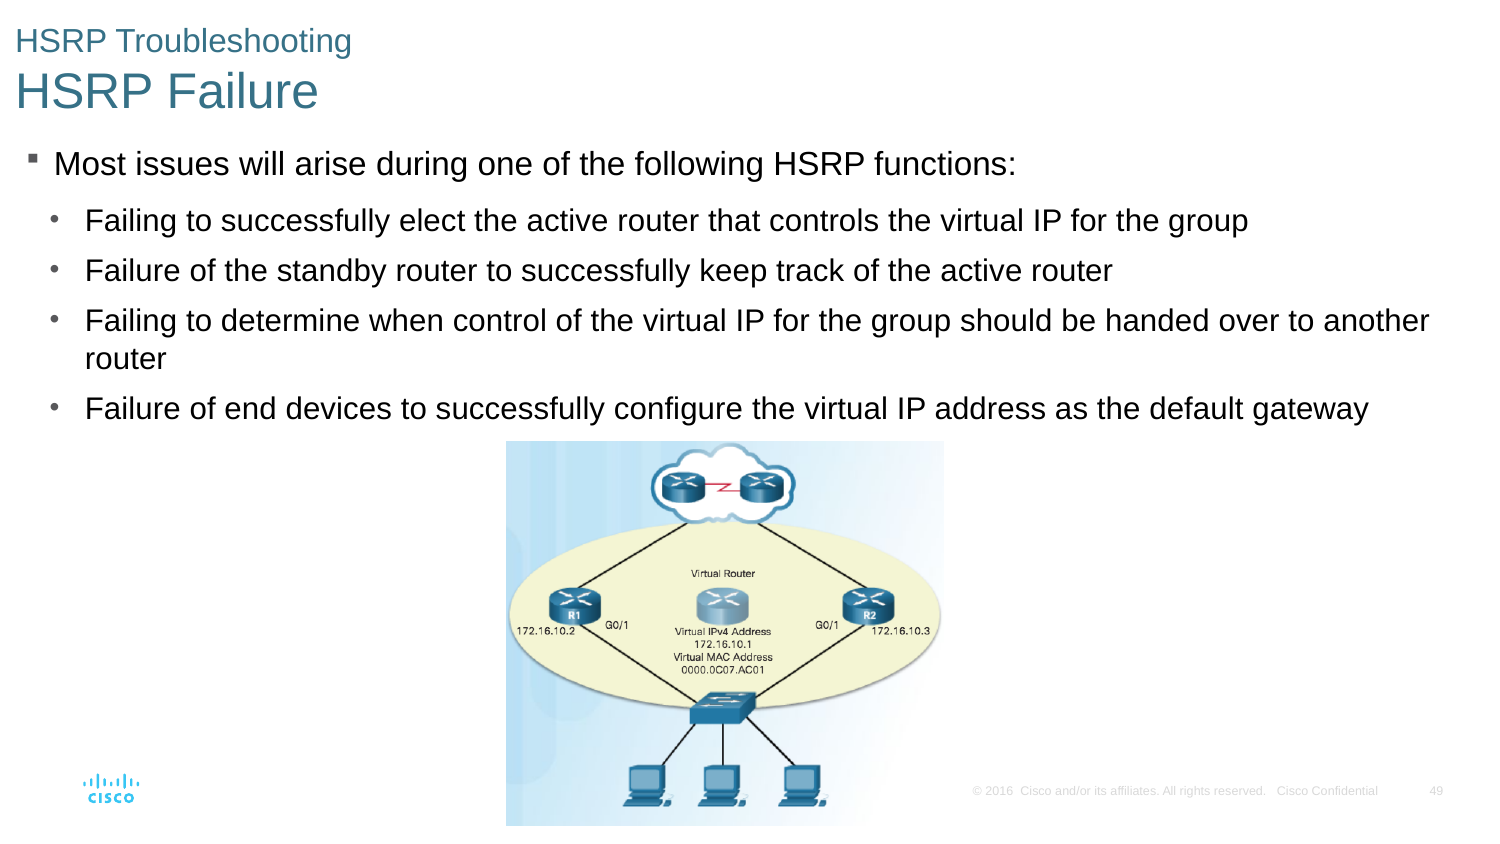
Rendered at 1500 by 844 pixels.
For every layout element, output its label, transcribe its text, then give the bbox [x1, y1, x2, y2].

text_box Most issues will arise during one of the following HSRP functions: Failing to successfully elect the active router that controls the virtual IP for the group Failure of the standby router to successfully keep track of the active router Failing to determine when control of the virtual IP for the group should be handed over to another router Failure of end devices to successfully configure the virtual IP address as the default gateway [11, 134, 1500, 433]
picture [506, 441, 944, 826]
title HSRP Troubleshooting HSRP Failure [0, 6, 1500, 131]
